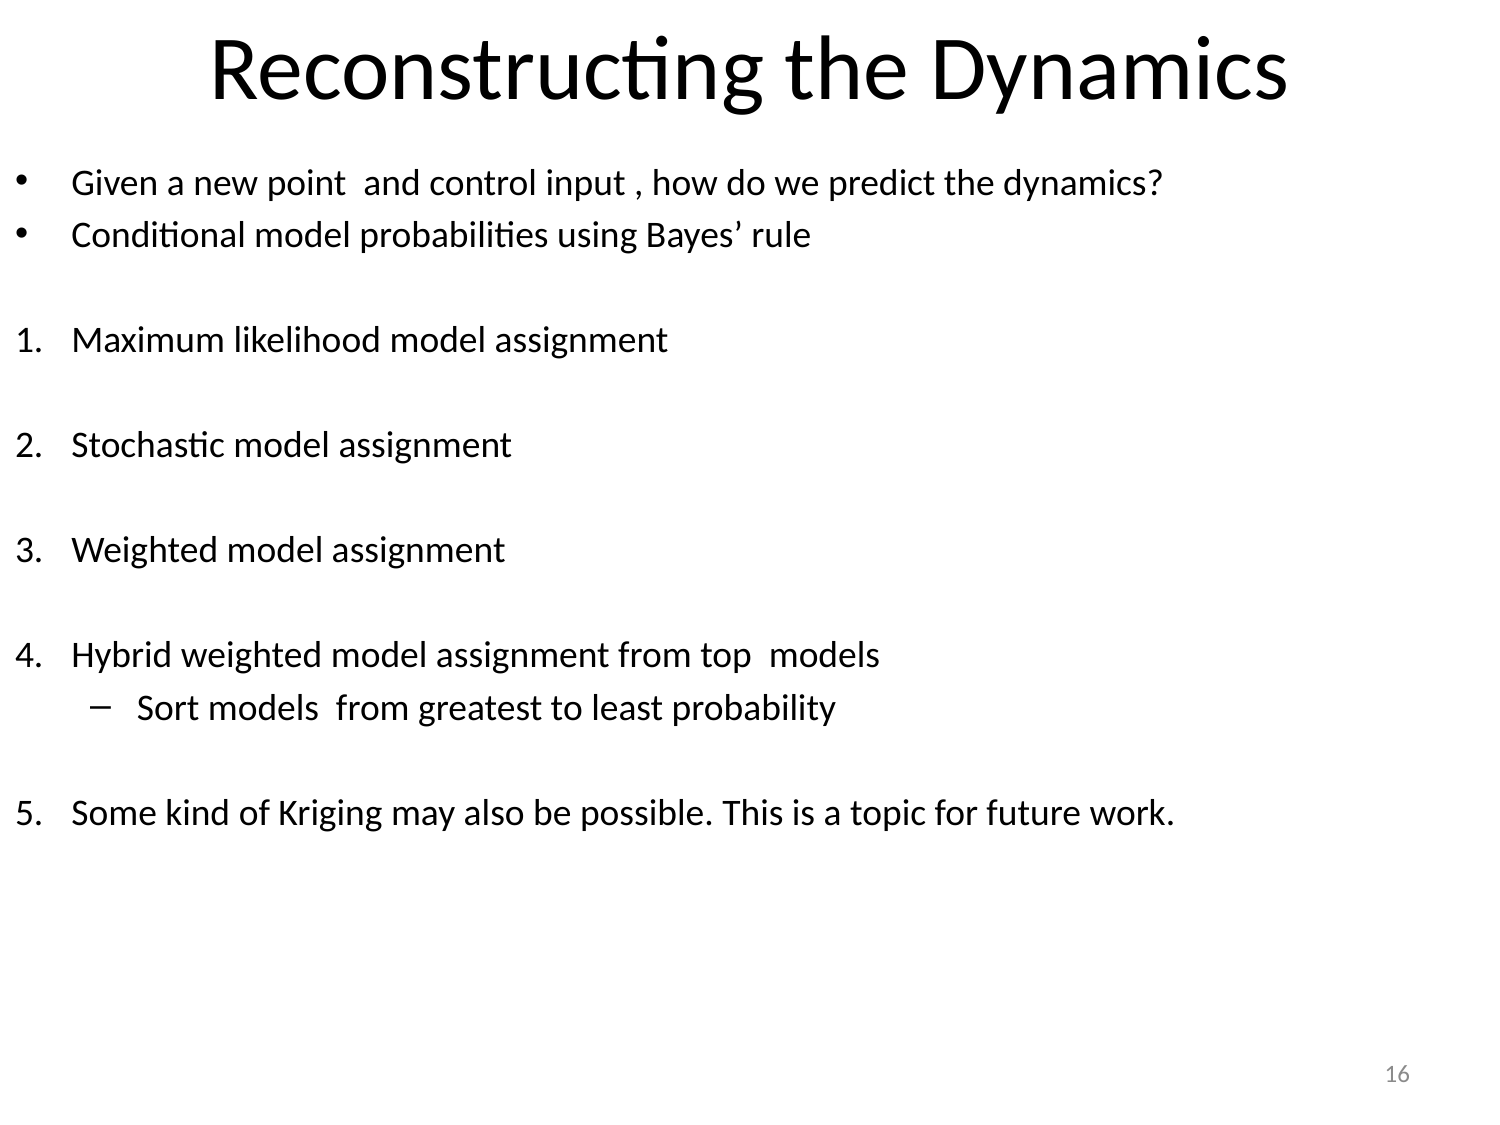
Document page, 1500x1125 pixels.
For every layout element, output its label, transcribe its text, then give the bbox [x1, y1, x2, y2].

slide_number 16 [1074, 1042, 1425, 1103]
title Reconstructing the Dynamics [75, 0, 1425, 125]
